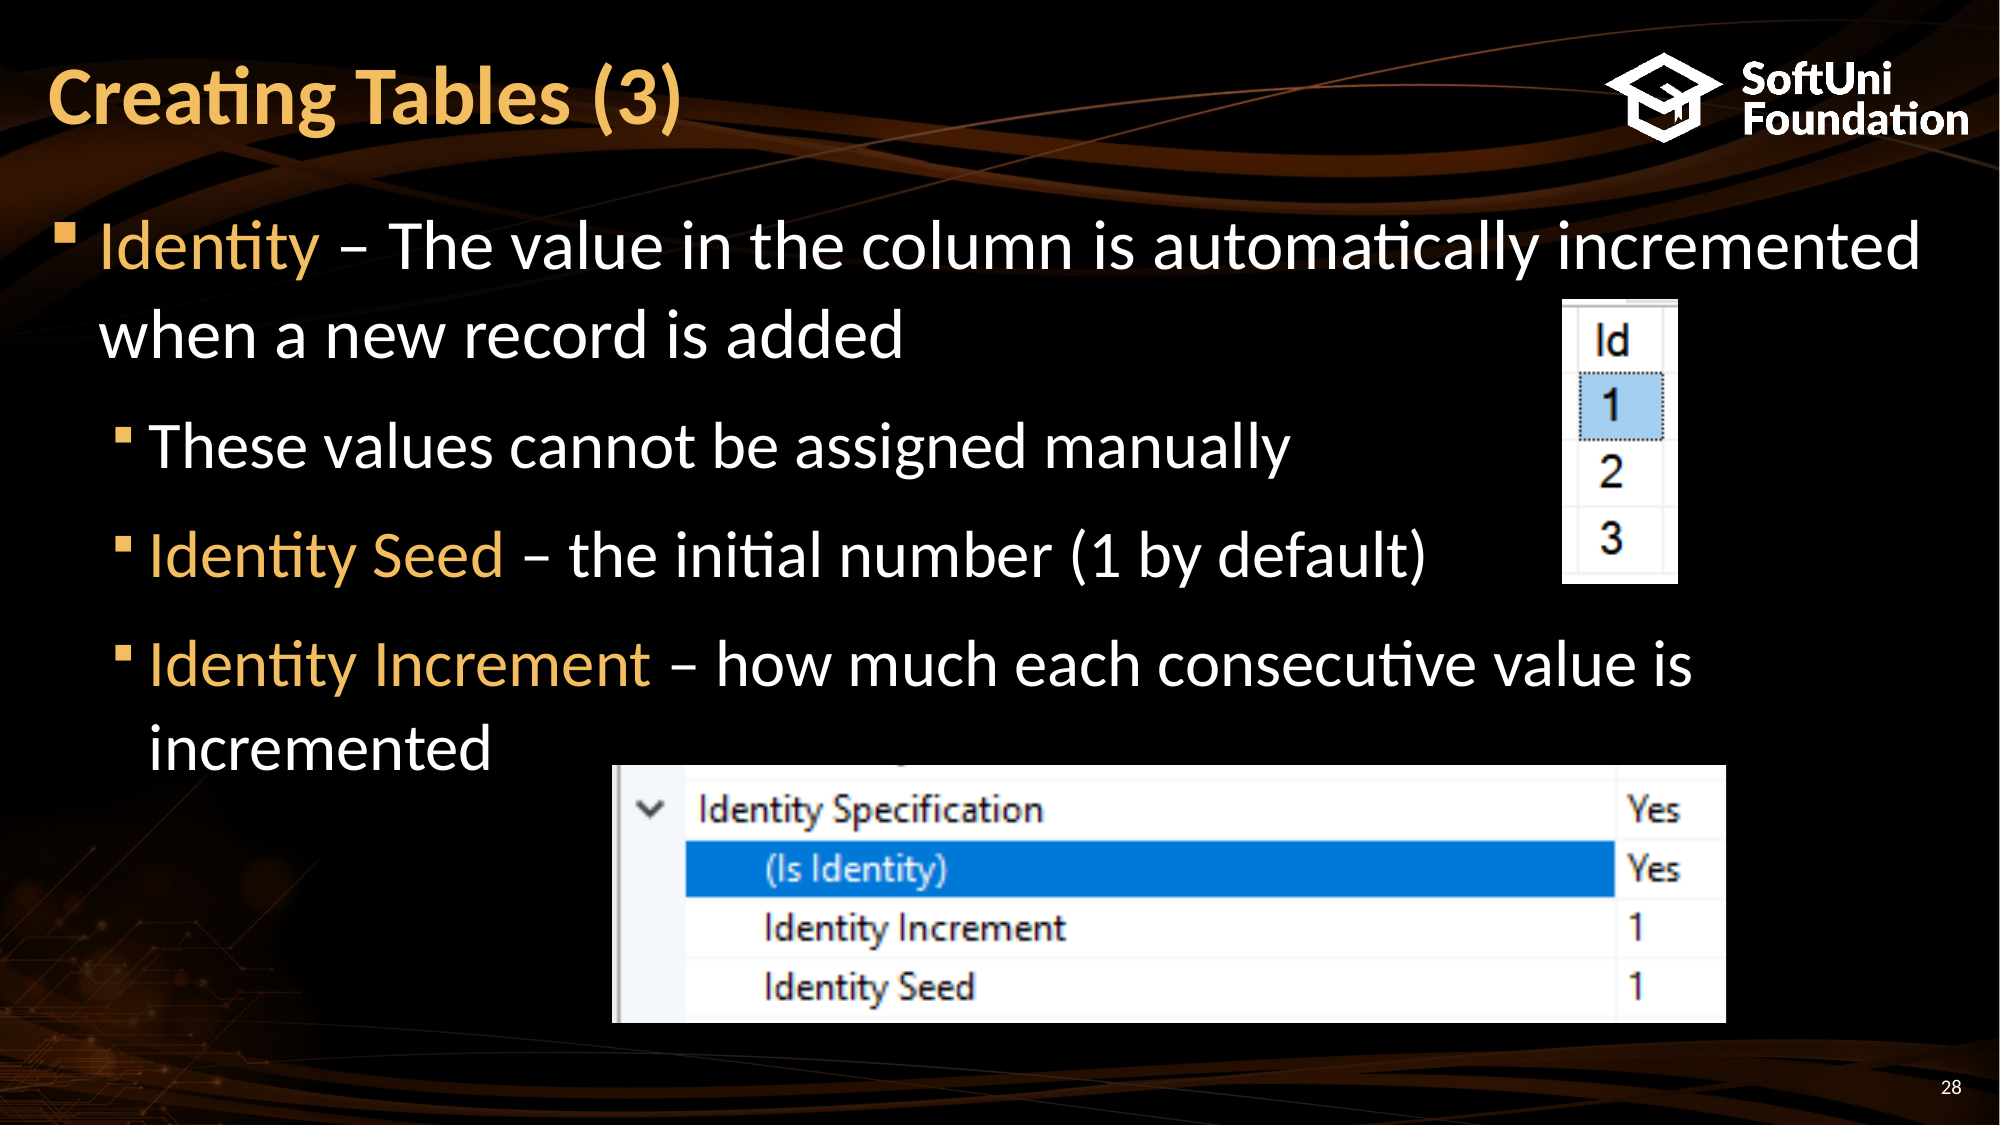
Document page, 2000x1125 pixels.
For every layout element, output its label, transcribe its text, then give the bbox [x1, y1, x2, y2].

list Identity – The value in the column is automatically incremented when a new record is added These values cannot be assigned manually Identity Seed – the initial number (1 by default) Identity Increment – how much each consecutive value is incremented [31, 188, 1968, 1103]
title Creating Tables (3) [30, 6, 1602, 189]
picture [0, 0, 2000, 1125]
